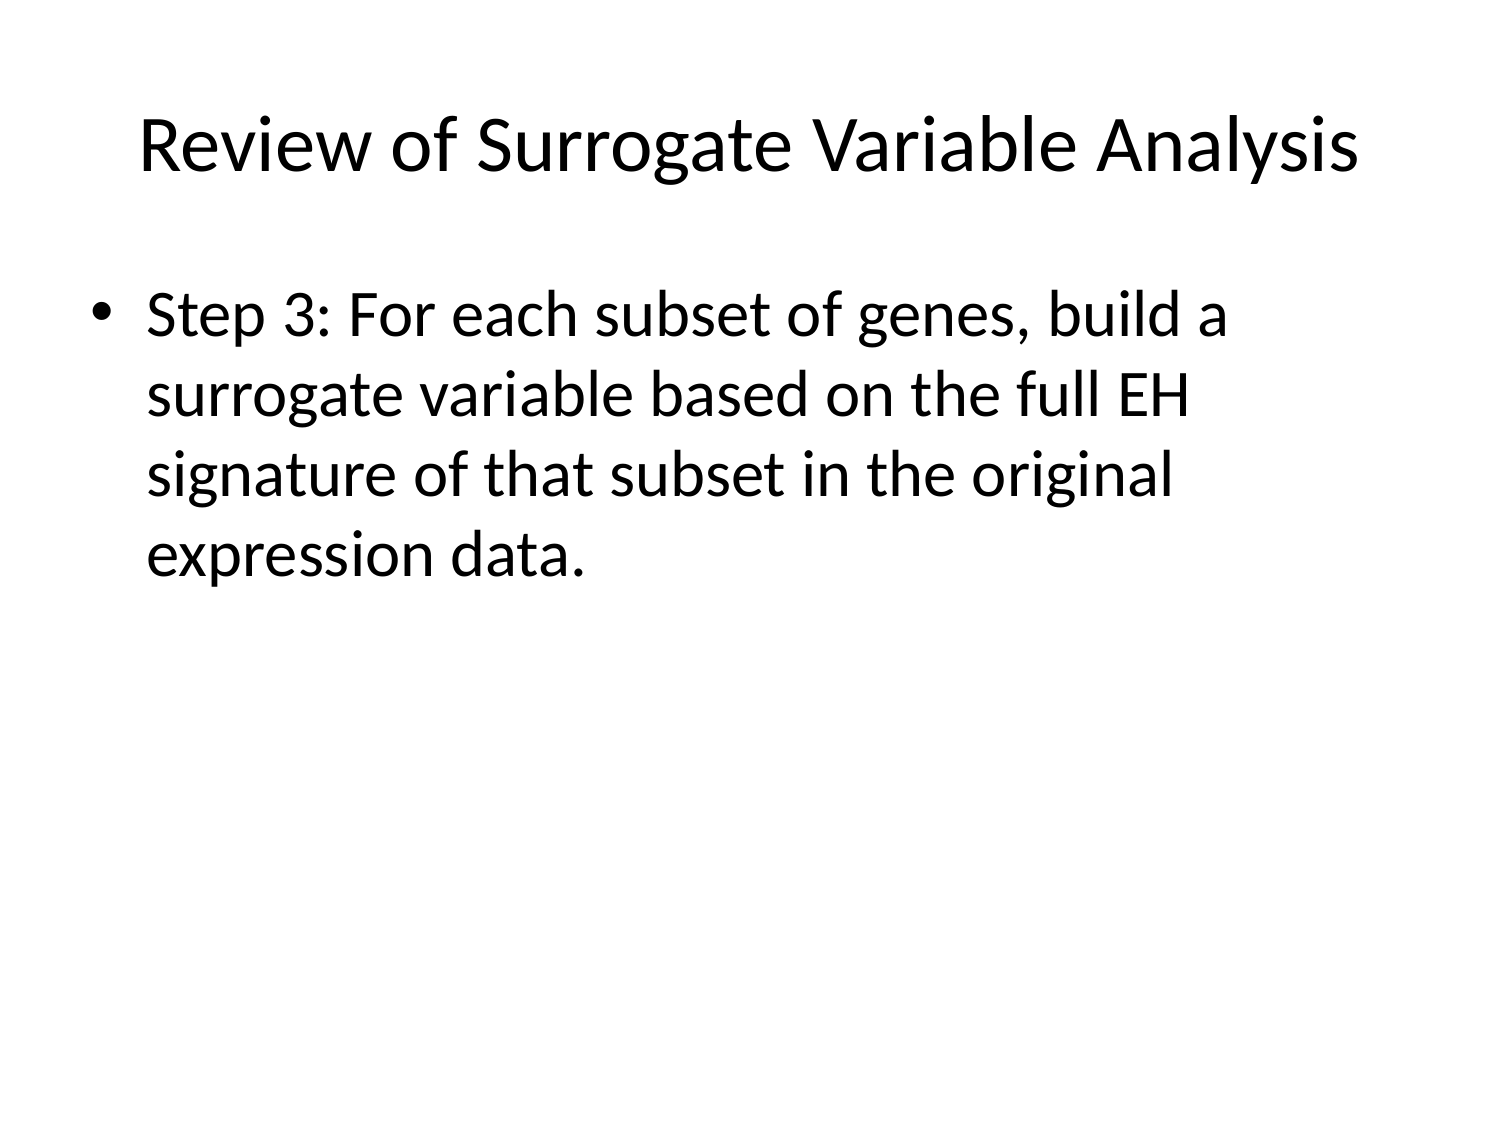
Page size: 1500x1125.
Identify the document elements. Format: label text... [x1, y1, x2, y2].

title Review of Surrogate Variable Analysis [75, 45, 1425, 233]
list Step 3: For each subset of genes, build a surrogate variable based on the full EH signature of that subset in the original expression data. [75, 262, 1425, 1005]
